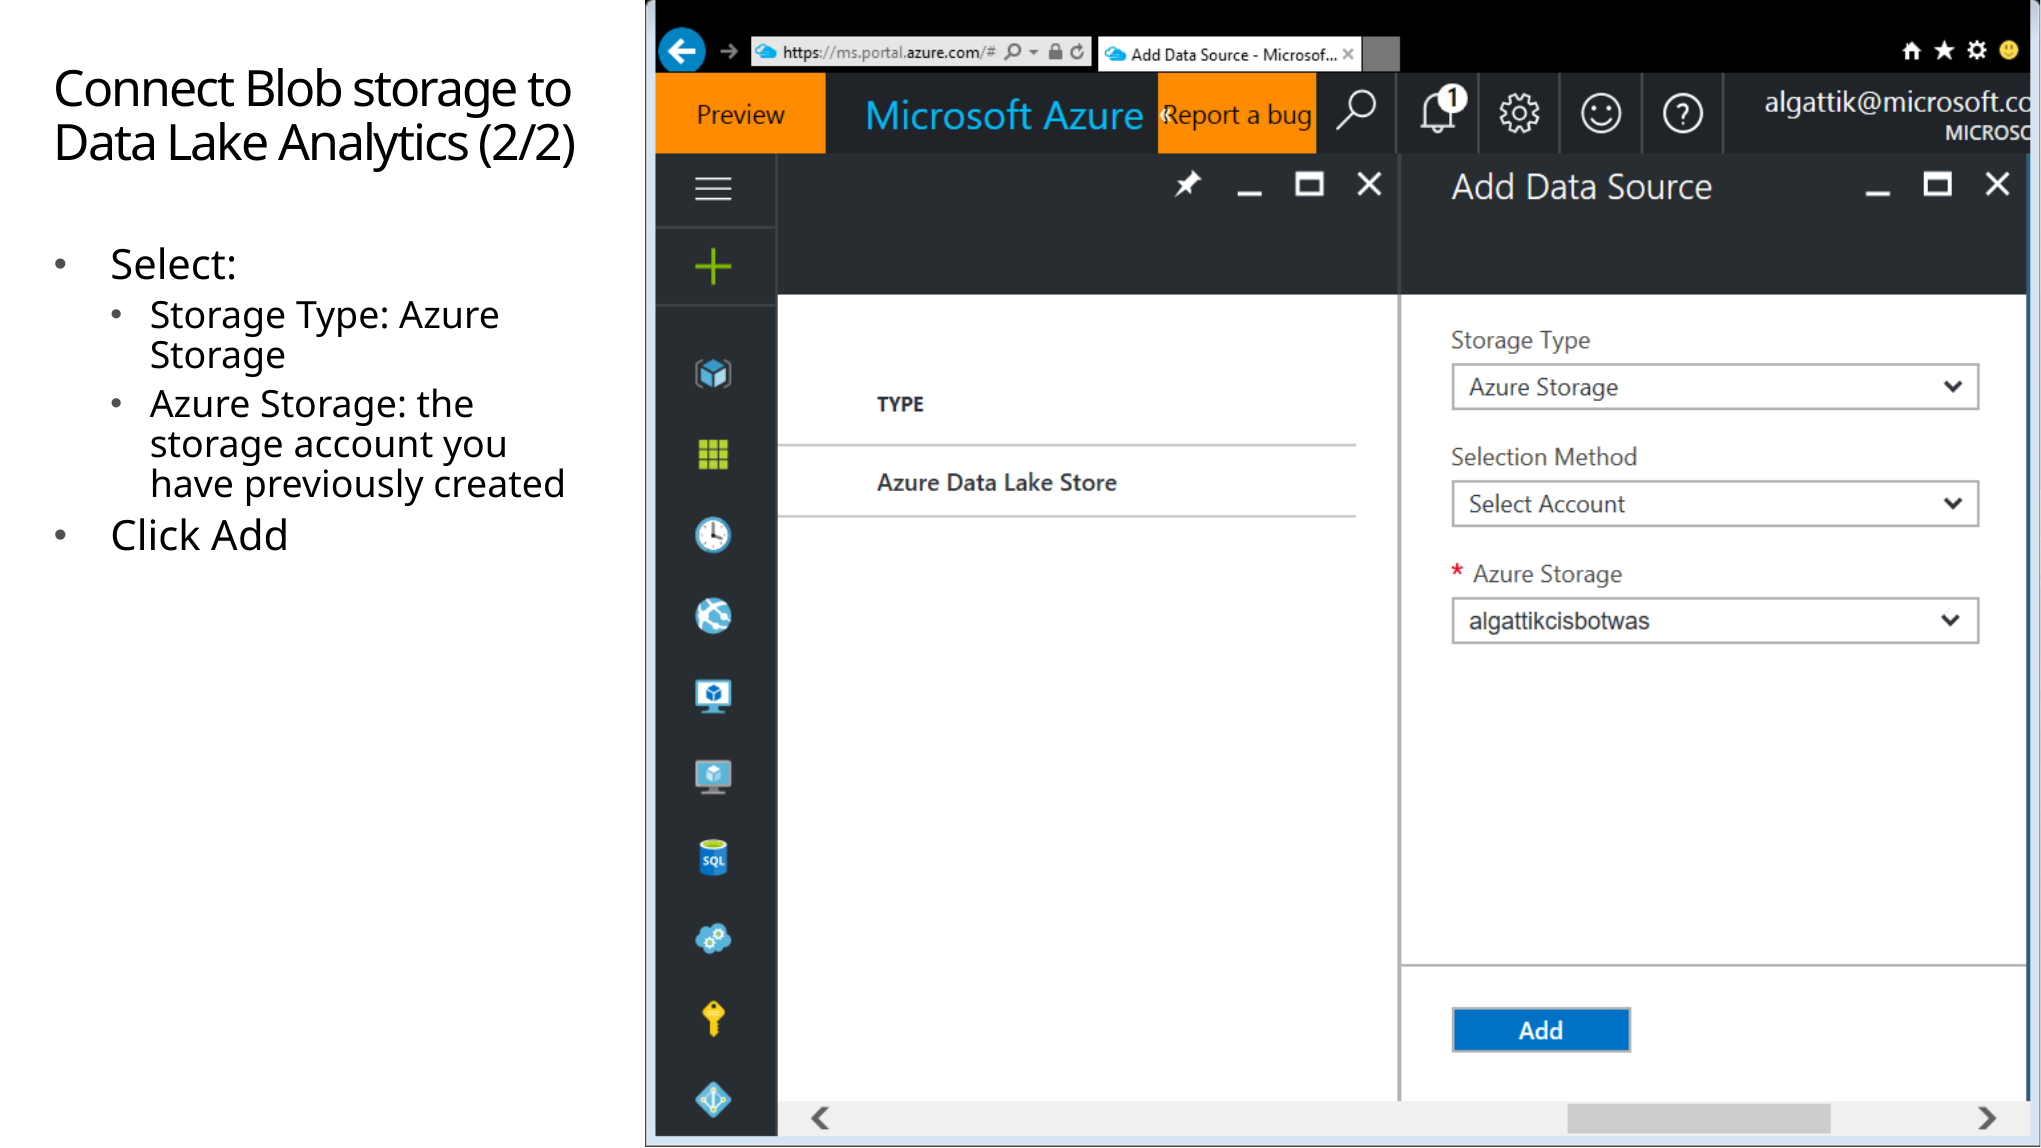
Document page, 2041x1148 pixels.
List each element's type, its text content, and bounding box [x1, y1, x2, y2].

title Connect Blob storage to Data Lake Analytics (2/2) [30, 48, 601, 189]
list Select: Storage Type: Azure Storage Azure Storage: the storage account you have previously created Click Add [30, 228, 601, 583]
picture [644, 0, 2041, 1148]
